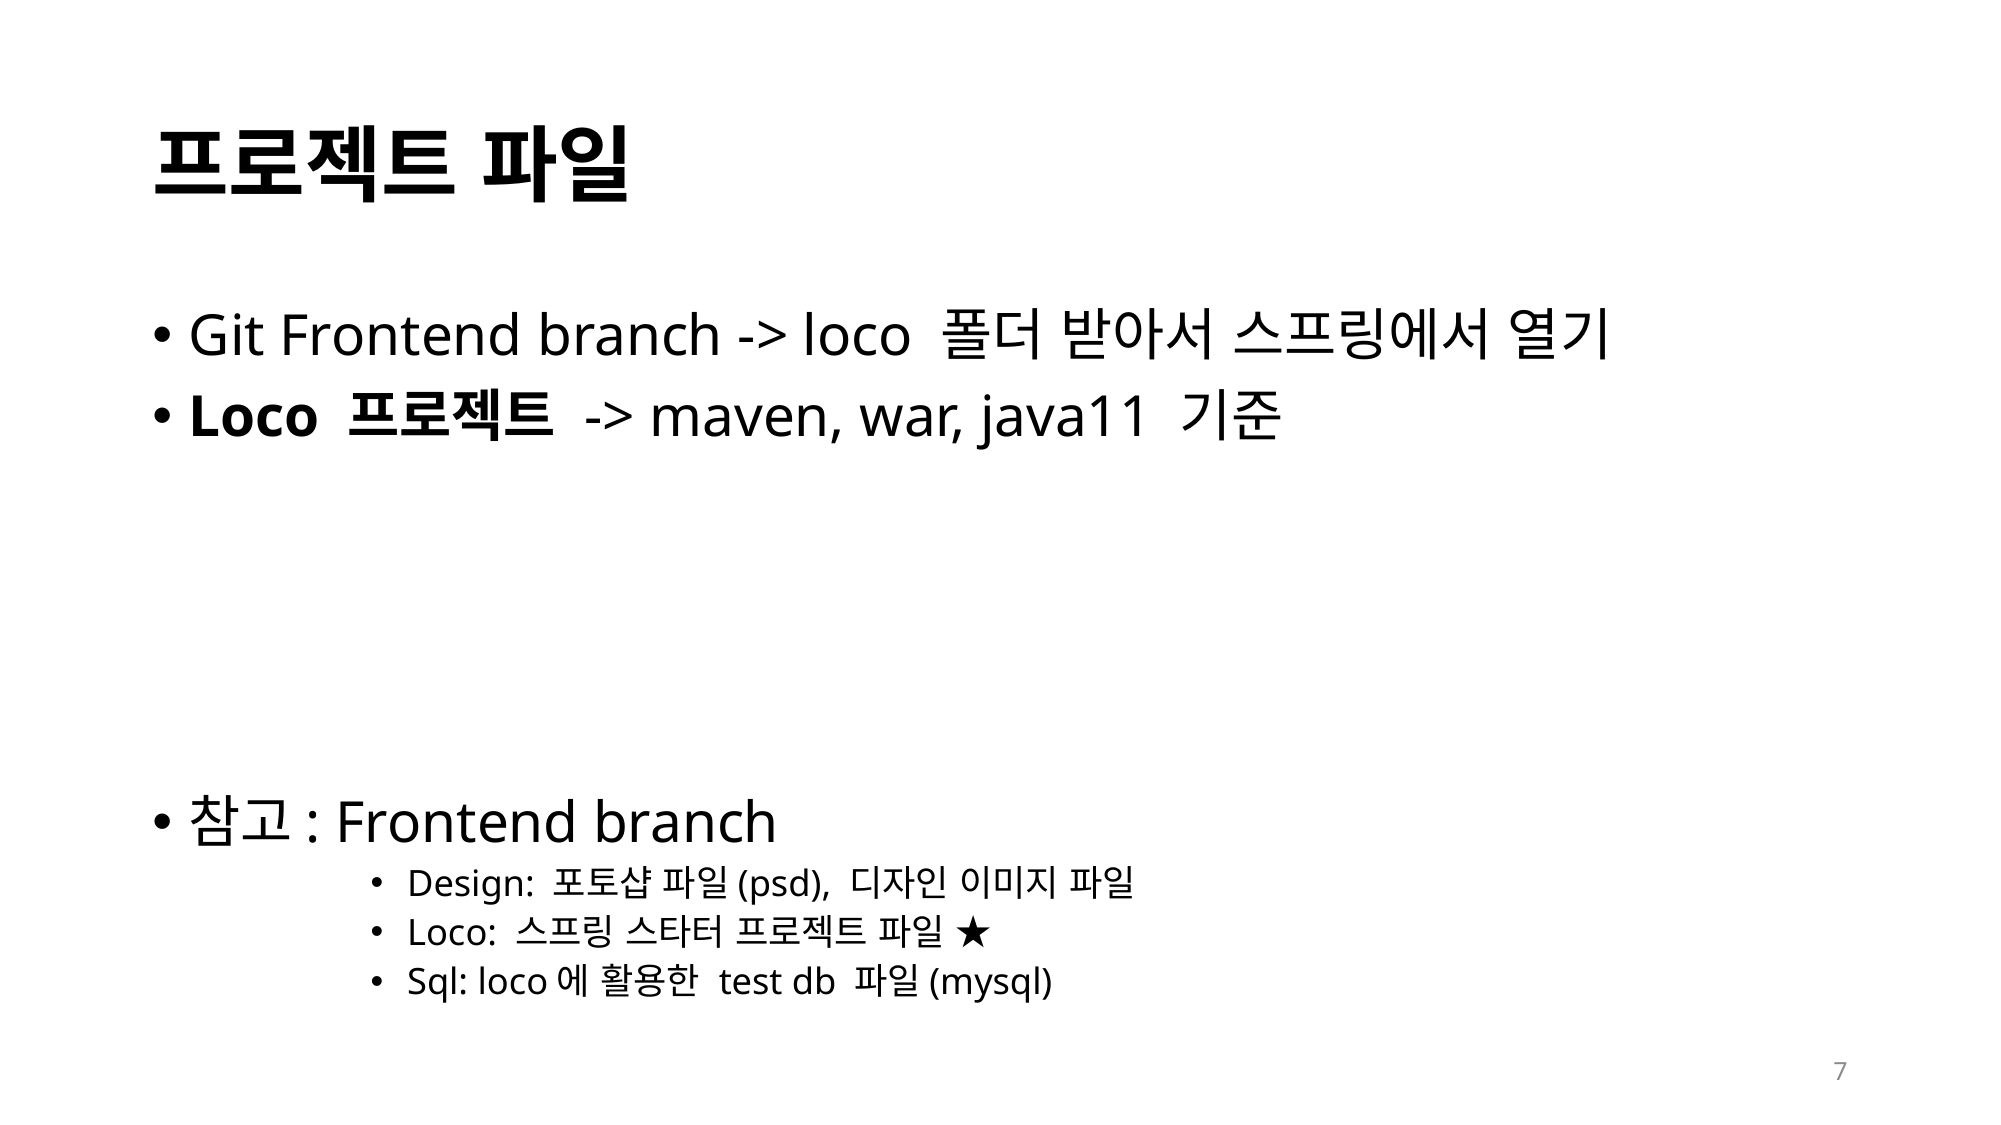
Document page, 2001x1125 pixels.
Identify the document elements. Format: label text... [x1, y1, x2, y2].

slide_number 7 [1412, 1042, 1863, 1103]
title 프로젝트 파일 [137, 59, 1863, 278]
list Git Frontend branch -> loco 폴더 받아서 스프링에서 열기 Loco 프로젝트 -> maven, war, java11 기준 참고: Frontend branch Design: 포토샵 파일(psd), 디자인 이미지 파일 Loco: 스프링 스타터 프로젝트 파일 ★ Sql: loco에 활용한 test db 파일(mysql) [137, 299, 1863, 1014]
